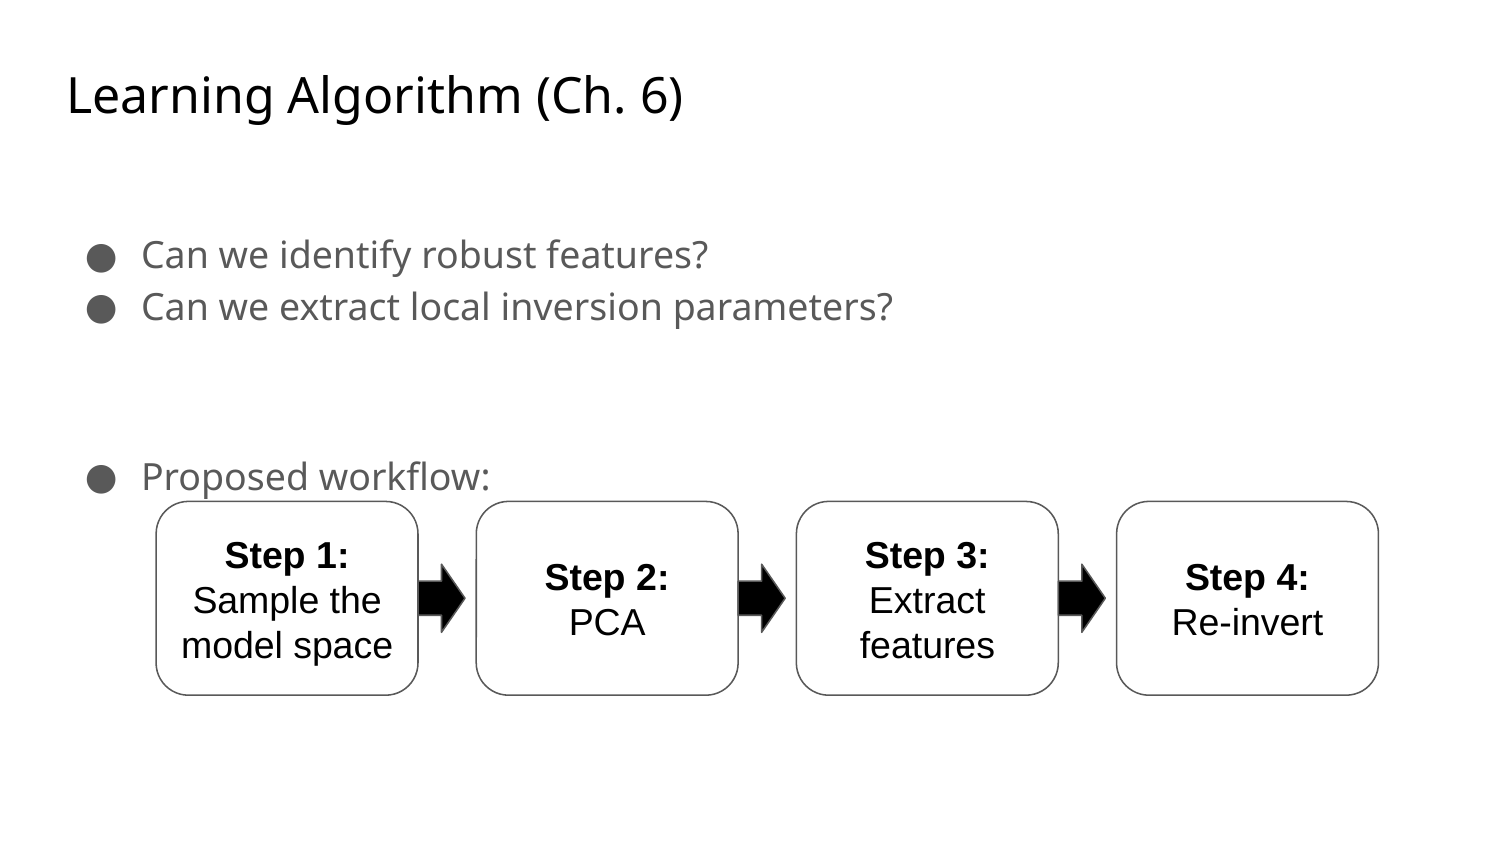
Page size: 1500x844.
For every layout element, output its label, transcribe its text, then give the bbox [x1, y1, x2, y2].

text_box Step 3: Extract features [796, 501, 1059, 696]
text_box [418, 564, 466, 633]
title Learning Algorithm (Ch. 6) [51, 48, 1449, 142]
text_box Step 4: Re-invert [1116, 501, 1379, 696]
text_box [738, 564, 786, 633]
text_box Step 1: Sample the model space [156, 501, 418, 696]
text_box Step 2: PCA [476, 501, 739, 696]
text_box [1058, 564, 1106, 633]
list Can we identify robust features? Can we extract local inversion parameters? Proposed workflow: [51, 142, 1449, 642]
